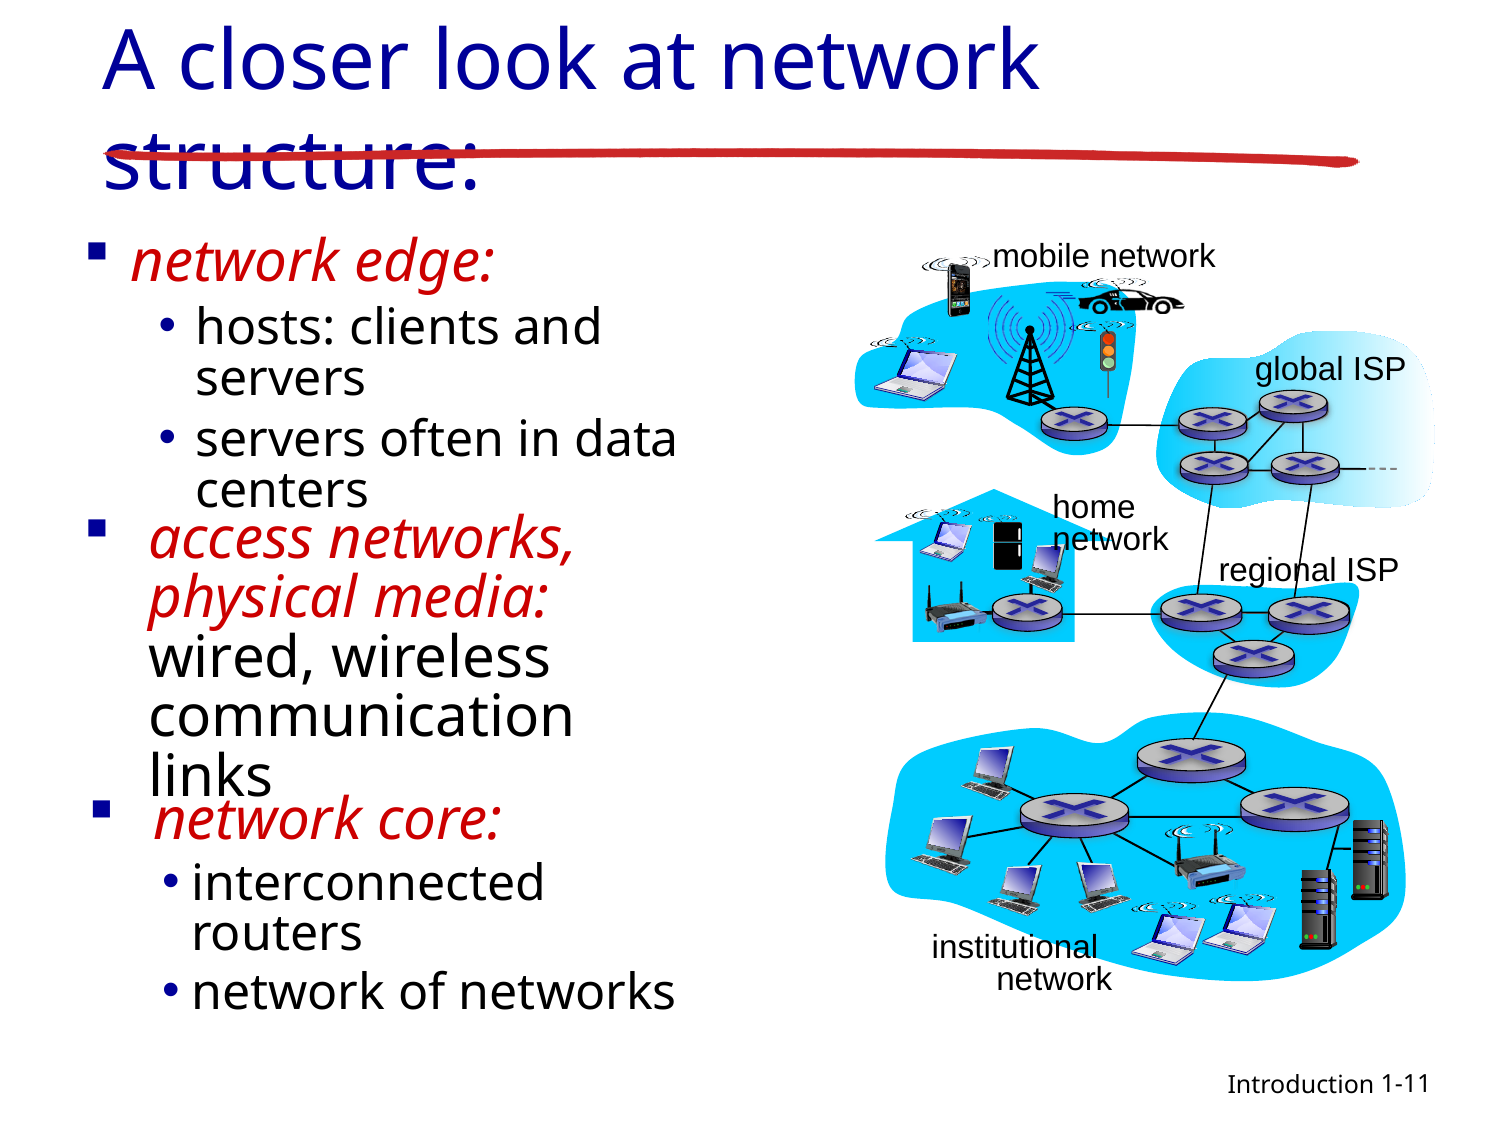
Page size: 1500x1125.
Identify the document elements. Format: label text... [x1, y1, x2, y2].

text_box access networks, physical media: wired, wireless communication links [68, 503, 730, 736]
footer Introduction [914, 1060, 1391, 1109]
list network edge: hosts: clients and servers servers often in data centers [68, 226, 759, 399]
slide_number 1-11 [1365, 1059, 1477, 1106]
picture [98, 143, 1374, 173]
title A closer look at network structure: [87, 33, 1363, 180]
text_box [853, 226, 1437, 1006]
text_box network core: interconnected routers network of networks [73, 784, 699, 1018]
